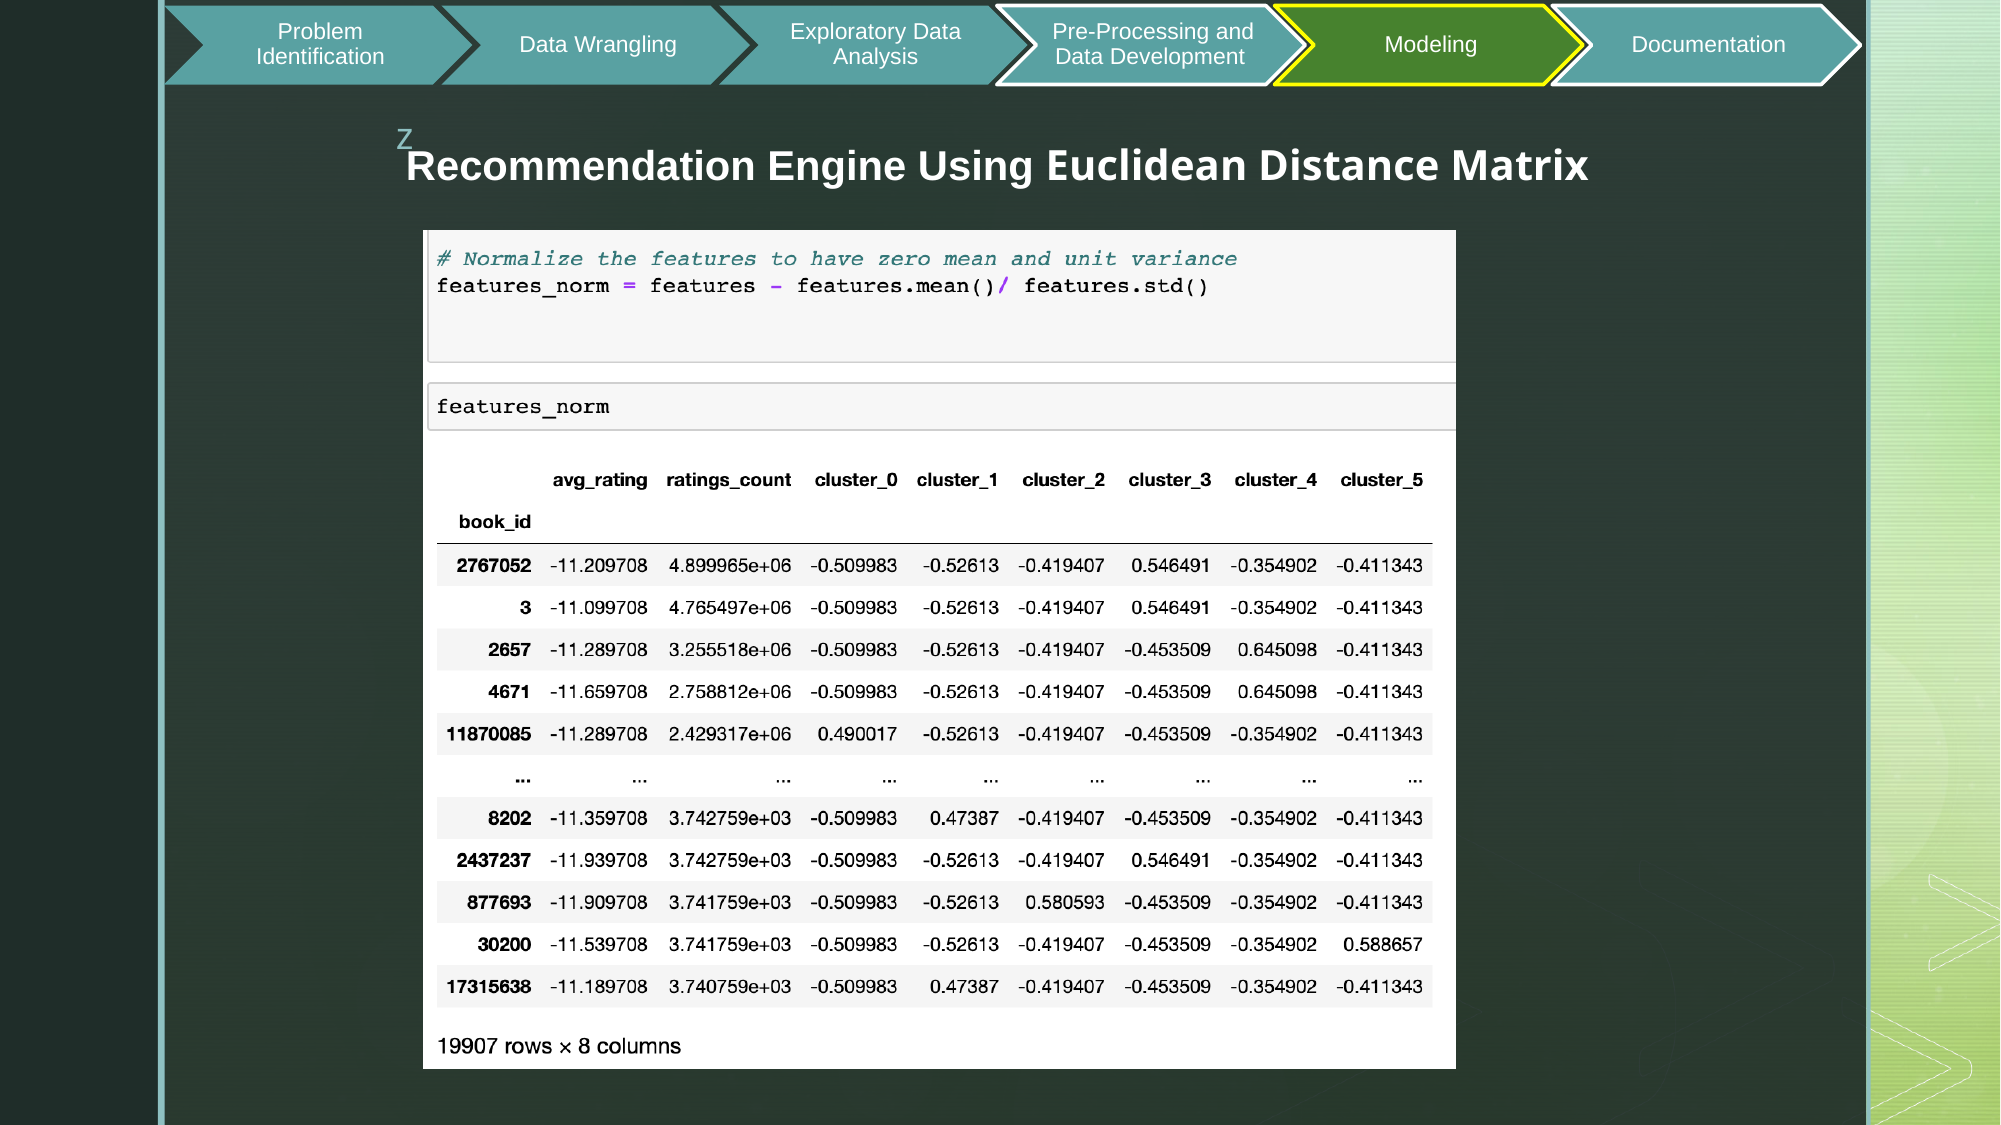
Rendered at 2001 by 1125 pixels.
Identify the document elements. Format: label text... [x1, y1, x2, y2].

picture [423, 230, 1456, 1069]
text_box Recommendation Engine Using Euclidean Distance Matrix [390, 136, 1688, 231]
picture [1871, 0, 2001, 1125]
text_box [162, 5, 1862, 85]
